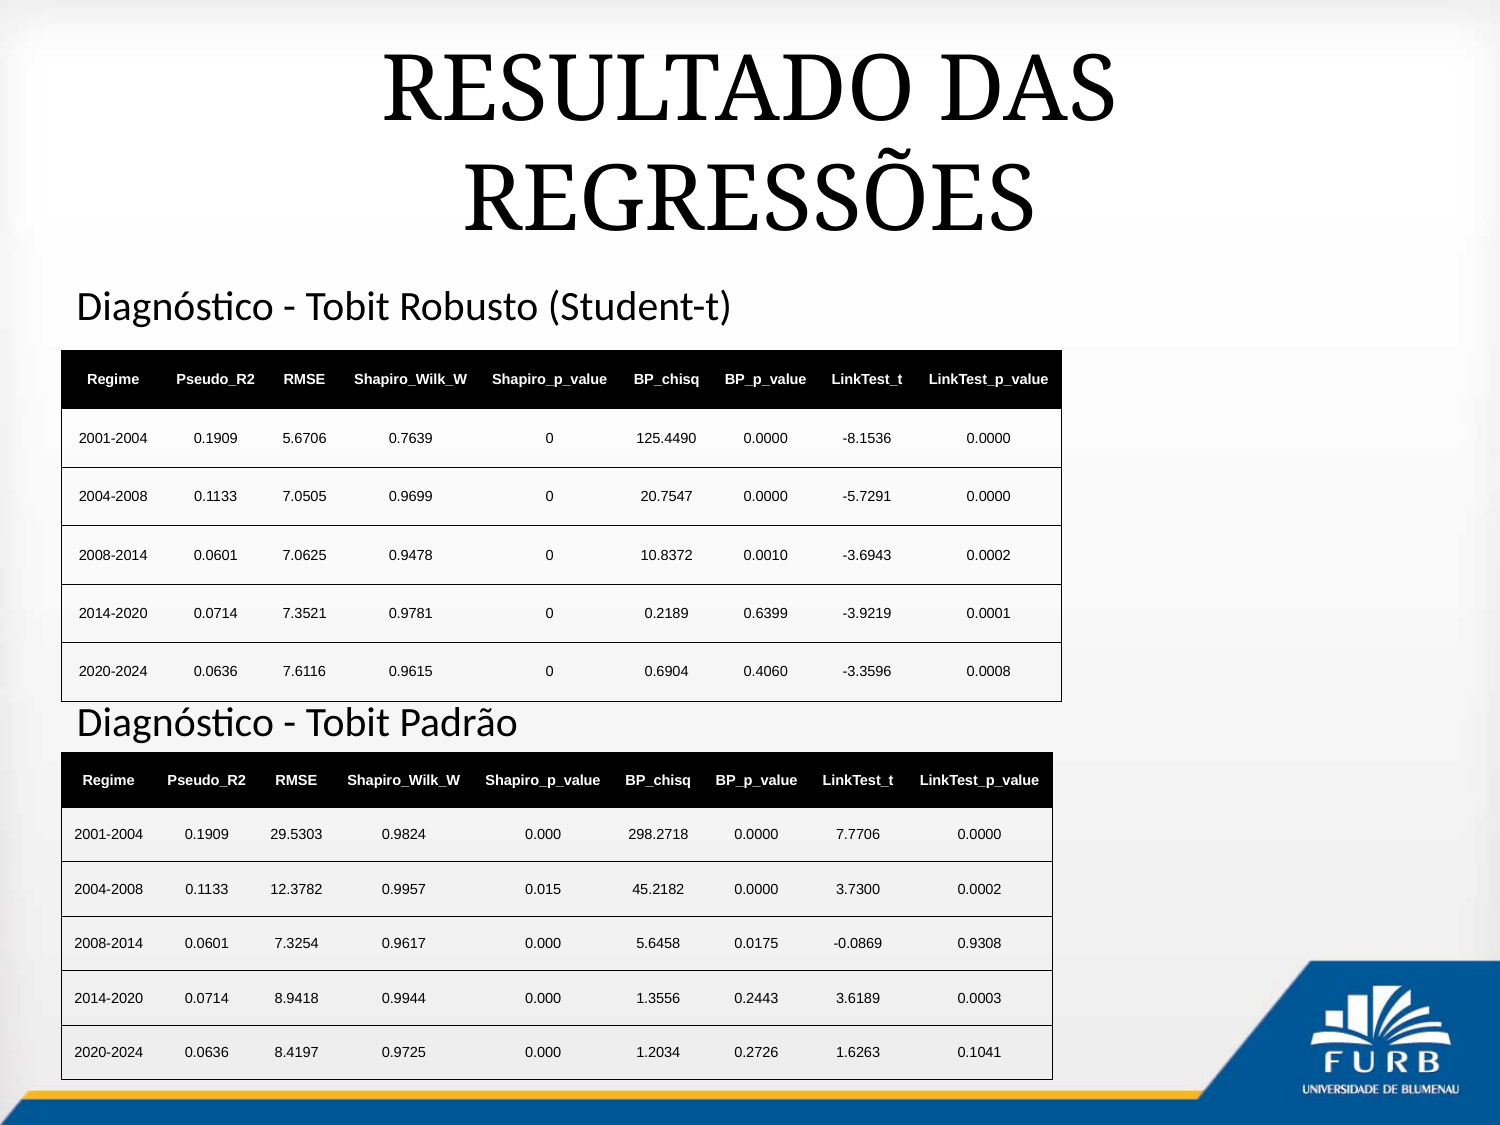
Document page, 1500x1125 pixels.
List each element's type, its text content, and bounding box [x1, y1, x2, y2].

title RESULTADO DAS REGRESSÕES [75, 45, 1425, 233]
table_cell 2014-2020 [62, 971, 155, 1025]
table_cell 0.0001 [916, 585, 1061, 642]
table_cell 0.0175 [703, 917, 810, 970]
table_cell 0.0000 [916, 409, 1061, 467]
table_cell 2008-2014 [62, 526, 164, 584]
table_cell -3.3596 [818, 643, 916, 701]
table_cell 0.000 [473, 971, 613, 1025]
table_header Shapiro_Wilk_W [335, 753, 473, 807]
table_header BP_p_value [703, 753, 810, 807]
table_cell 0.1133 [164, 468, 267, 525]
table_cell 7.3521 [267, 585, 342, 642]
table_cell 0.0601 [155, 917, 258, 970]
table_header Pseudo_R2 [155, 753, 258, 807]
table_cell 0.0010 [713, 526, 818, 584]
table_cell 0.0636 [164, 643, 267, 701]
table_cell 0.9781 [342, 585, 479, 642]
table_cell 0.9308 [906, 917, 1052, 970]
table_cell 1.3556 [613, 971, 703, 1025]
table_header BP_chisq [613, 753, 703, 807]
table_cell 0.0000 [906, 808, 1052, 861]
table_cell 0.7639 [342, 409, 479, 467]
table_cell 20.7547 [620, 468, 713, 525]
table_cell 0.9617 [335, 917, 473, 970]
table_cell 0 [479, 643, 620, 701]
table_cell 0.0714 [164, 585, 267, 642]
table_cell 2020-2024 [62, 1026, 155, 1079]
table_cell 298.2718 [613, 808, 703, 861]
table_cell 0.9824 [335, 808, 473, 861]
table_header Pseudo_R2 [164, 351, 267, 408]
table_header Regime [62, 753, 155, 807]
table_cell 45.2182 [613, 862, 703, 916]
table_cell 7.0625 [267, 526, 342, 584]
table_cell 0.0601 [164, 526, 267, 584]
table_cell 0.0003 [906, 971, 1052, 1025]
table_cell 8.4197 [258, 1026, 335, 1079]
table_cell 0.1909 [164, 409, 267, 467]
table_cell 0.0008 [916, 643, 1061, 701]
table_cell 7.0505 [267, 468, 342, 525]
table_header BP_chisq [620, 351, 713, 408]
table_cell 2001-2004 [62, 808, 155, 861]
table_cell 0.0000 [713, 409, 818, 467]
table_cell 0.4060 [713, 643, 818, 701]
table_cell 0.9957 [335, 862, 473, 916]
table_header LinkTest_p_value [906, 753, 1052, 807]
table_cell 0.9725 [335, 1026, 473, 1079]
table_cell 0.9478 [342, 526, 479, 584]
table_cell 7.7706 [810, 808, 906, 861]
table_cell 0 [479, 409, 620, 467]
table_header LinkTest_t [818, 351, 916, 408]
table_cell 0.0002 [906, 862, 1052, 916]
table_cell 0.0000 [703, 808, 810, 861]
table_cell 0.000 [473, 1026, 613, 1079]
table_cell 0.6904 [620, 643, 713, 701]
table_cell -3.9219 [818, 585, 916, 642]
table_cell 0.9699 [342, 468, 479, 525]
table_cell 0.0714 [155, 971, 258, 1025]
table_cell 3.7300 [810, 862, 906, 916]
table_cell 5.6706 [267, 409, 342, 467]
table_header LinkTest_p_value [916, 351, 1061, 408]
table_cell -8.1536 [818, 409, 916, 467]
table_header Shapiro_p_value [473, 753, 613, 807]
table_cell 12.3782 [258, 862, 335, 916]
table_cell -5.7291 [818, 468, 916, 525]
table_cell 7.6116 [267, 643, 342, 701]
table_cell 7.3254 [258, 917, 335, 970]
table_cell 0.9615 [342, 643, 479, 701]
text_box Diagnóstico - Tobit Padrão [61, 687, 1491, 803]
table_cell 0.1041 [906, 1026, 1052, 1079]
table_cell 10.8372 [620, 526, 713, 584]
table_cell 0 [479, 585, 620, 642]
table_cell 0.9944 [335, 971, 473, 1025]
table_cell 0.1133 [155, 862, 258, 916]
table_cell 0.000 [473, 917, 613, 970]
table_cell 1.2034 [613, 1026, 703, 1079]
table_cell 29.5303 [258, 808, 335, 861]
table_cell 2001-2004 [62, 409, 164, 467]
table_header Shapiro_Wilk_W [342, 351, 479, 408]
table_cell 0.0000 [916, 468, 1061, 525]
table_cell 2008-2014 [62, 917, 155, 970]
table_cell 0.2726 [703, 1026, 810, 1079]
table_cell 0.015 [473, 862, 613, 916]
table_cell 0.0000 [703, 862, 810, 916]
table_cell 8.9418 [258, 971, 335, 1025]
table_cell -0.0869 [810, 917, 906, 970]
table_cell -3.6943 [818, 526, 916, 584]
table_cell 2014-2020 [62, 585, 164, 642]
table_header RMSE [258, 753, 335, 807]
table_cell 0.0000 [713, 468, 818, 525]
table_cell 2004-2008 [62, 468, 164, 525]
picture [0, 0, 1500, 1125]
table_cell 2020-2024 [62, 643, 164, 701]
table_cell 0.1909 [155, 808, 258, 861]
table_cell 0.2443 [703, 971, 810, 1025]
table_cell 125.4490 [620, 409, 713, 467]
table_cell 2004-2008 [62, 862, 155, 916]
table_cell 0 [479, 468, 620, 525]
table_header Shapiro_p_value [479, 351, 620, 408]
table_header BP_p_value [713, 351, 818, 408]
table_cell 1.6263 [810, 1026, 906, 1079]
text_box Diagnóstico - Tobit Robusto (Student-t) [61, 271, 1491, 336]
table_cell 0.0002 [916, 526, 1061, 584]
table_header LinkTest_t [810, 753, 906, 807]
table_cell 5.6458 [613, 917, 703, 970]
table_cell 3.6189 [810, 971, 906, 1025]
table_cell 0 [479, 526, 620, 584]
table_cell 0.000 [473, 808, 613, 861]
table_cell 0.2189 [620, 585, 713, 642]
table_cell 0.6399 [713, 585, 818, 642]
table_header Regime [62, 351, 164, 408]
table_header RMSE [267, 351, 342, 408]
table_cell 0.0636 [155, 1026, 258, 1079]
